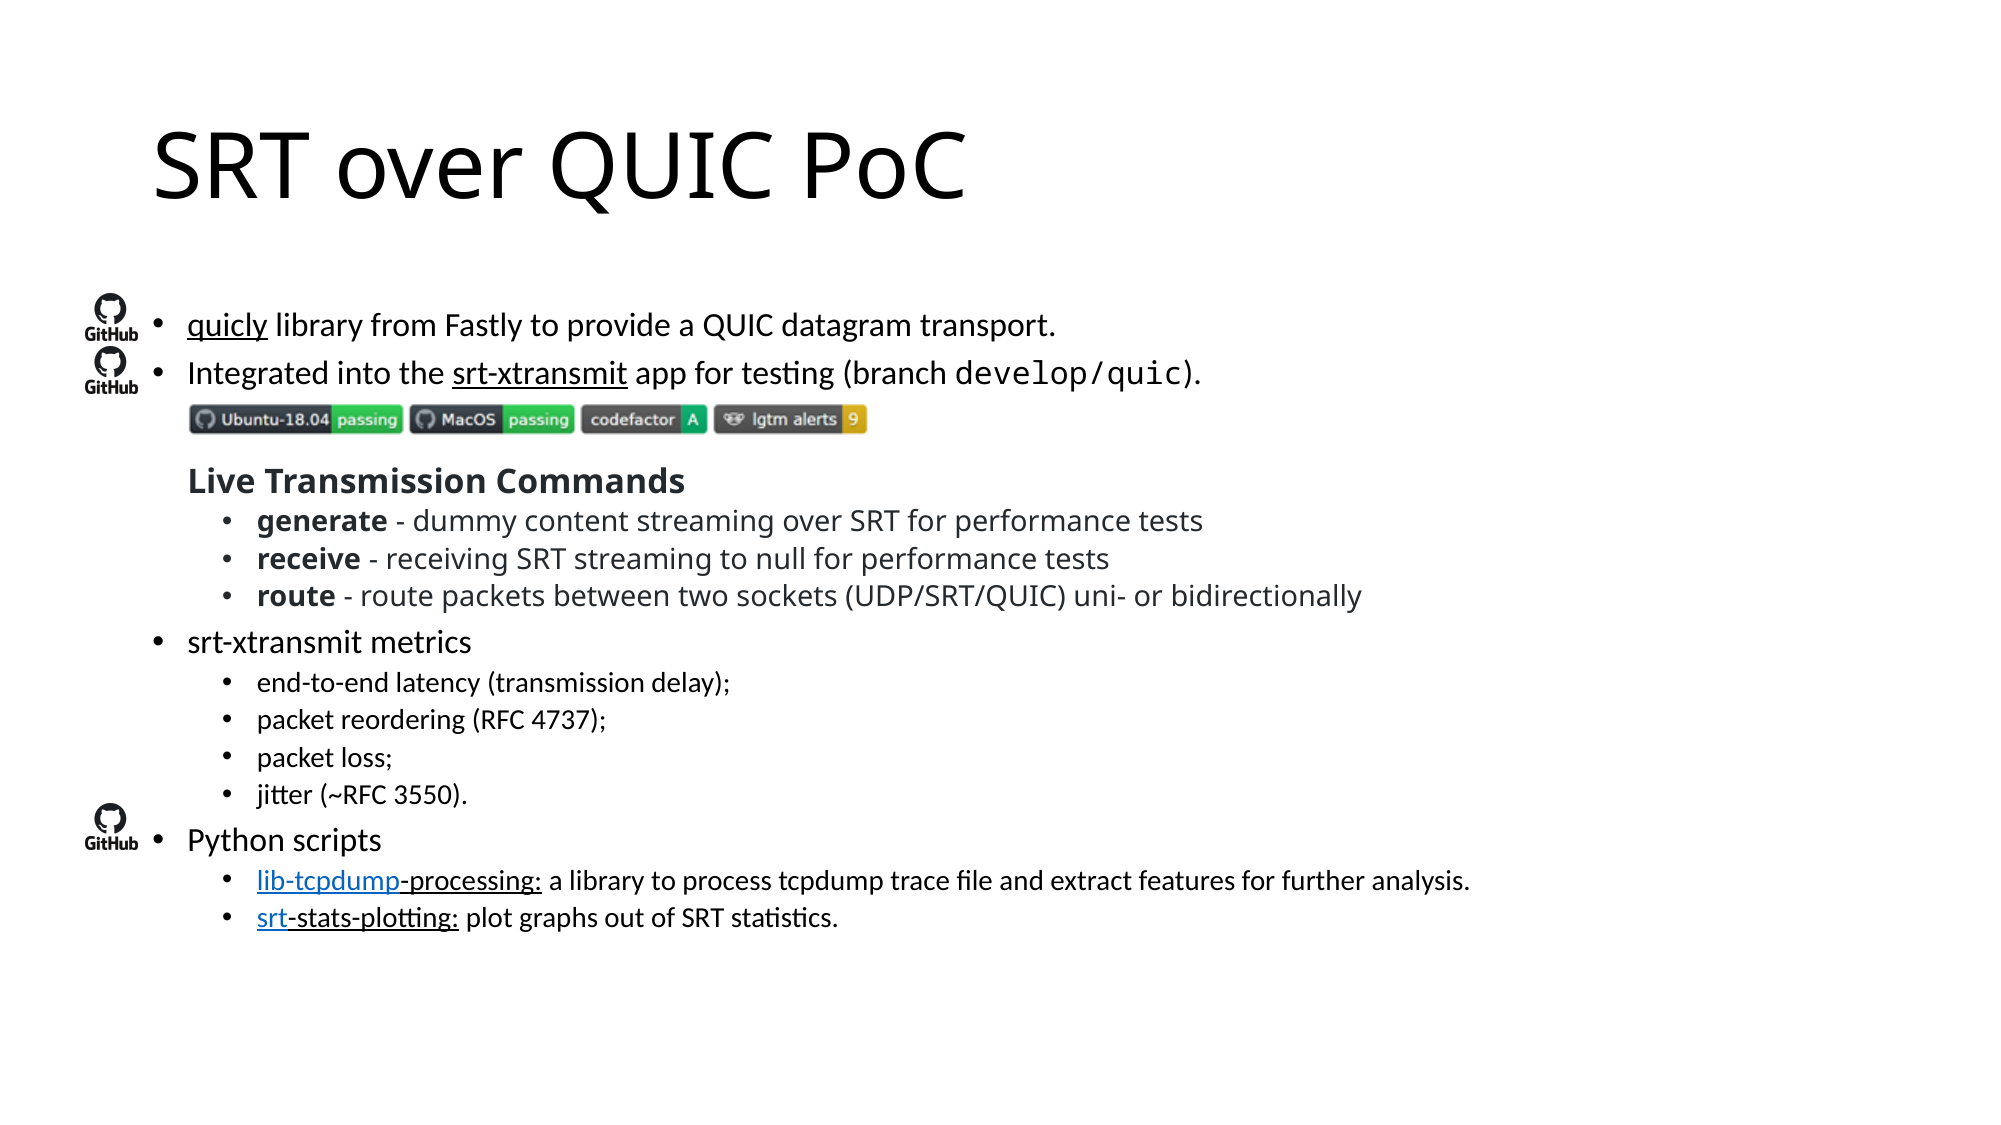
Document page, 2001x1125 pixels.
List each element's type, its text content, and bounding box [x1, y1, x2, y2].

picture [180, 395, 880, 443]
picture [85, 346, 138, 394]
picture [85, 803, 138, 850]
picture [85, 293, 138, 341]
title SRT over QUIC PoC [137, 59, 1863, 278]
list quicly library from Fastly to provide a QUIC datagram transport. Integrated into the srt-xtransmit app for testing (branch develop/quic). Live Transmission Commands generate - dummy content streaming over SRT for performance tests receive - receiving SRT streaming to null for performance tests route - route packets between two sockets (UDP/SRT/QUIC) uni- or bidirectionally srt-xtransmit metrics end-to-end latency (transmission delay); packet reordering (RFC 4737); packet loss; jitter (~RFC 3550). Python scripts lib-tcpdump-processing: a library to process tcpdump trace file and extract features for further analysis. srt-stats-plotting: plot graphs out of SRT statistics. [137, 299, 1863, 1014]
